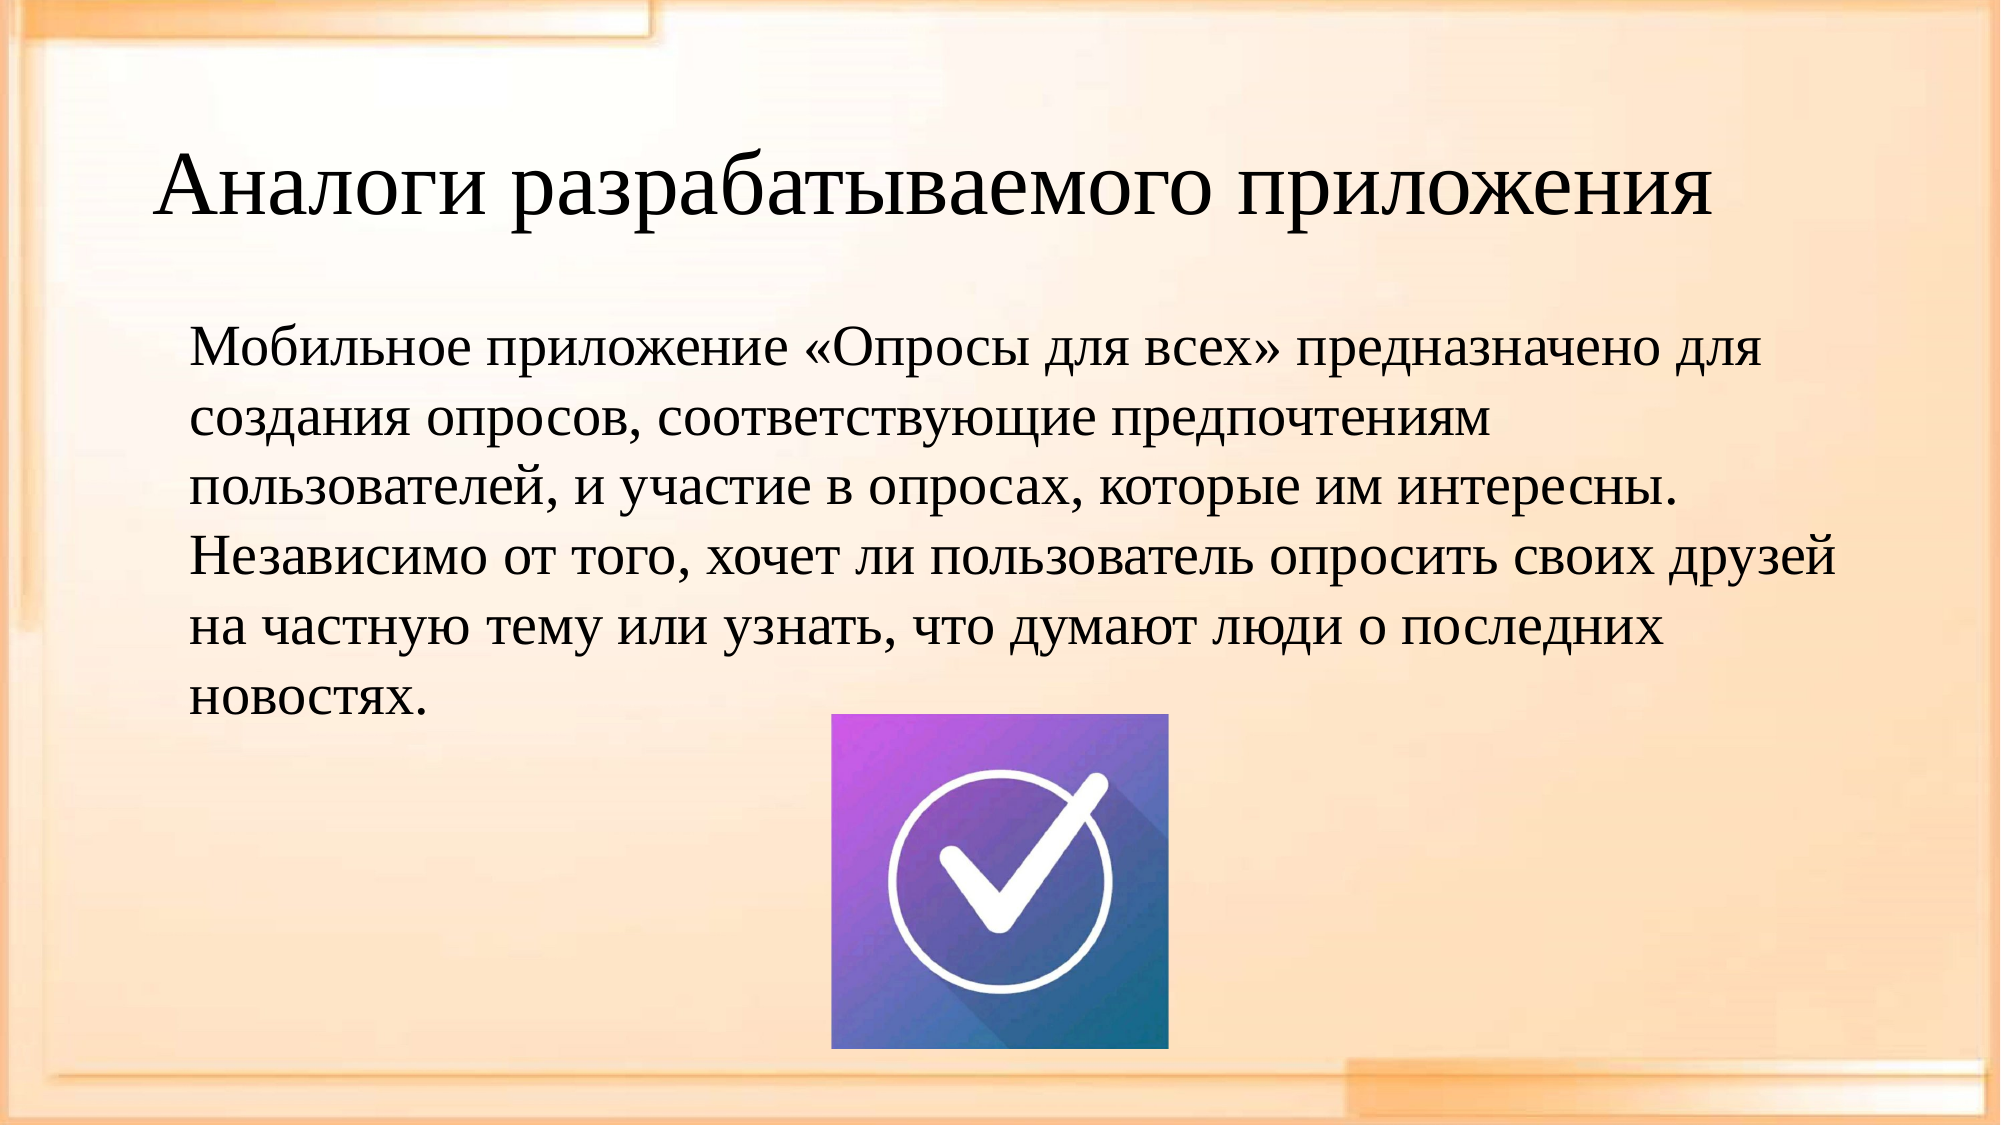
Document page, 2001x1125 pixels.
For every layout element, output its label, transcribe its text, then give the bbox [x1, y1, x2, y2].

picture [0, 0, 2001, 1125]
title Аналоги разрабатываемого приложения [137, 76, 1863, 294]
list Мобильное приложение «Опросы для всех» предназначено для создания опросов, соответствующие предпочтениям пользователей, и участие в опросах, которые им интересны. Независимо от того, хочет ли пользователь опросить своих друзей на частную тему или узнать, что думают люди о последних новостях. [137, 299, 1863, 1014]
